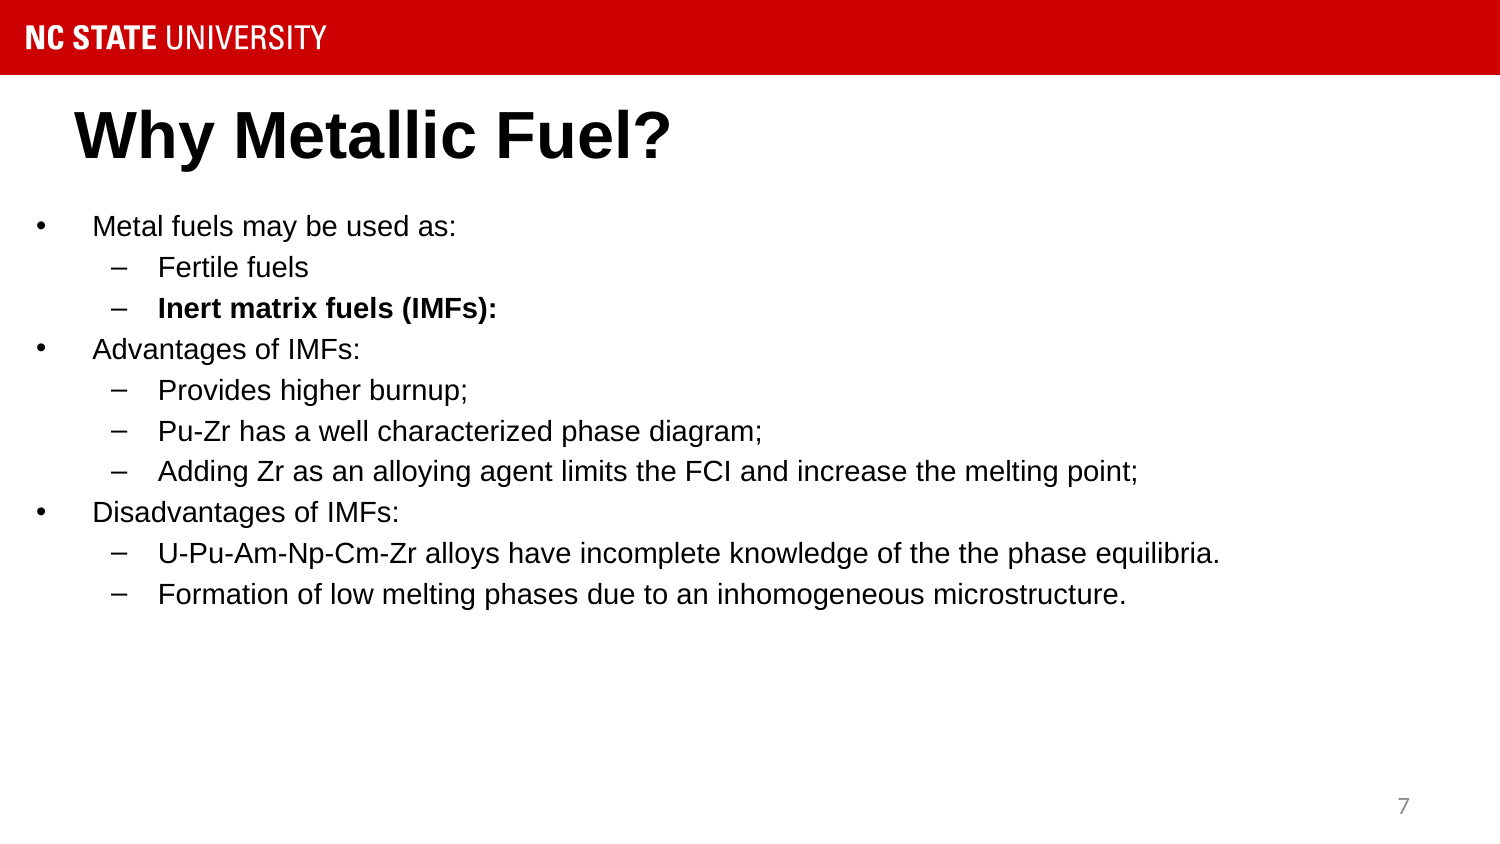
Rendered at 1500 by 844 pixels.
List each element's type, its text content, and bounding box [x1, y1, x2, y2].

title Why Metallic Fuel? [18, 91, 731, 172]
slide_number 7 [1074, 782, 1425, 827]
text_box Metal fuels may be used as: Fertile fuels Inert matrix fuels (IMFs): Advantages of IMFs: Provides higher burnup; Pu-Zr has a well characterized phase diagram; Adding Zr as an alloying agent limits the FCI and increase the melting point; Disadvantages of IMFs: U-Pu-Am-Np-Cm-Zr alloys have incomplete knowledge of the the phase equilibria. Formation of low melting phases due to an inhomogeneous microstructure. [21, 200, 1489, 799]
picture [0, 0, 1500, 75]
